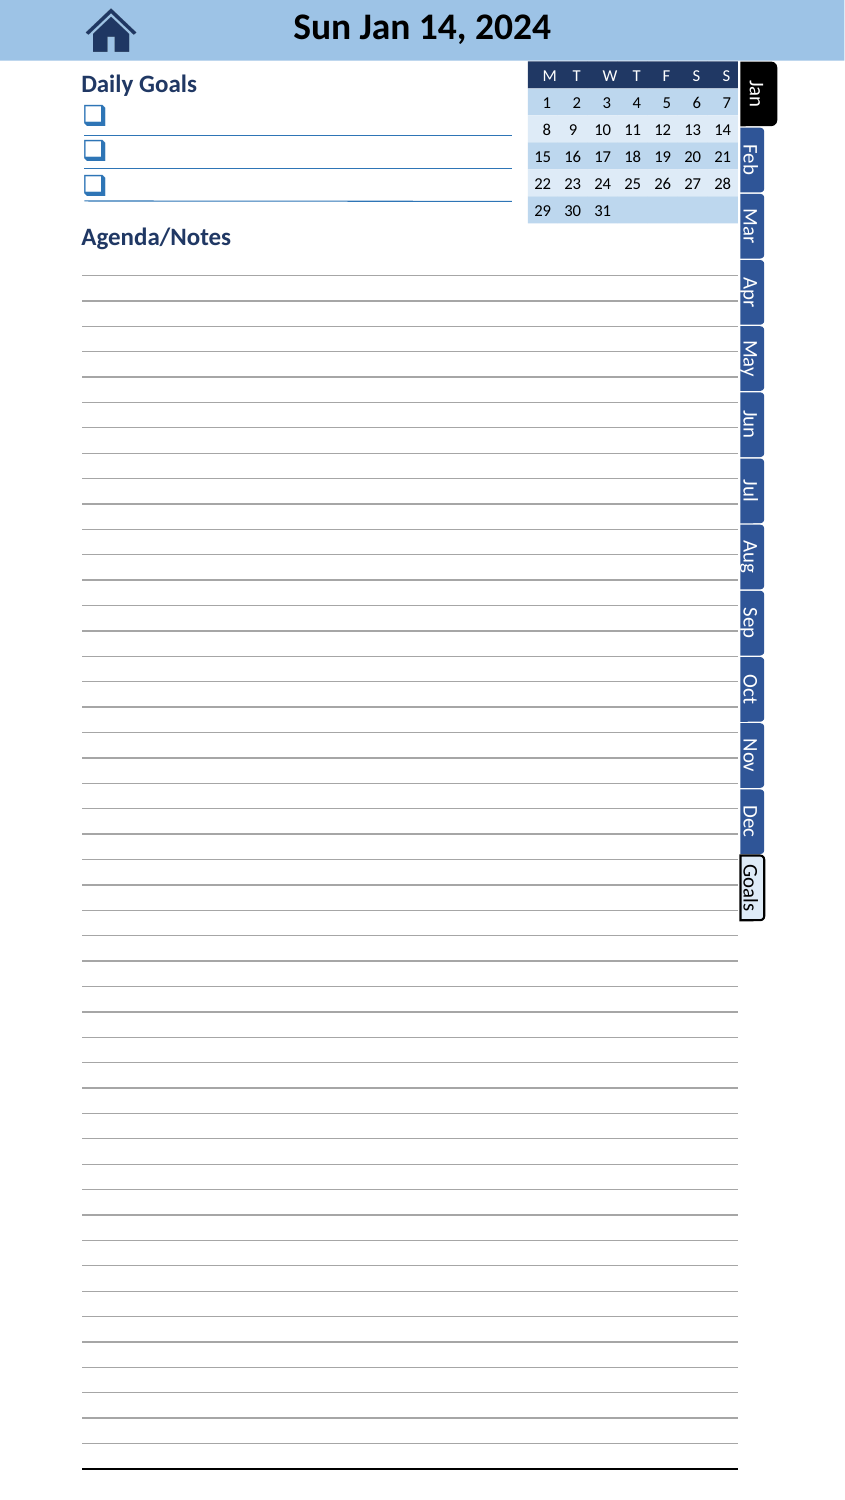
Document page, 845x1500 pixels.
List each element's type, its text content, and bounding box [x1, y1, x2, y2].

list Sun Jan 14, 2024 [190, 0, 655, 61]
picture [82, 1, 140, 59]
